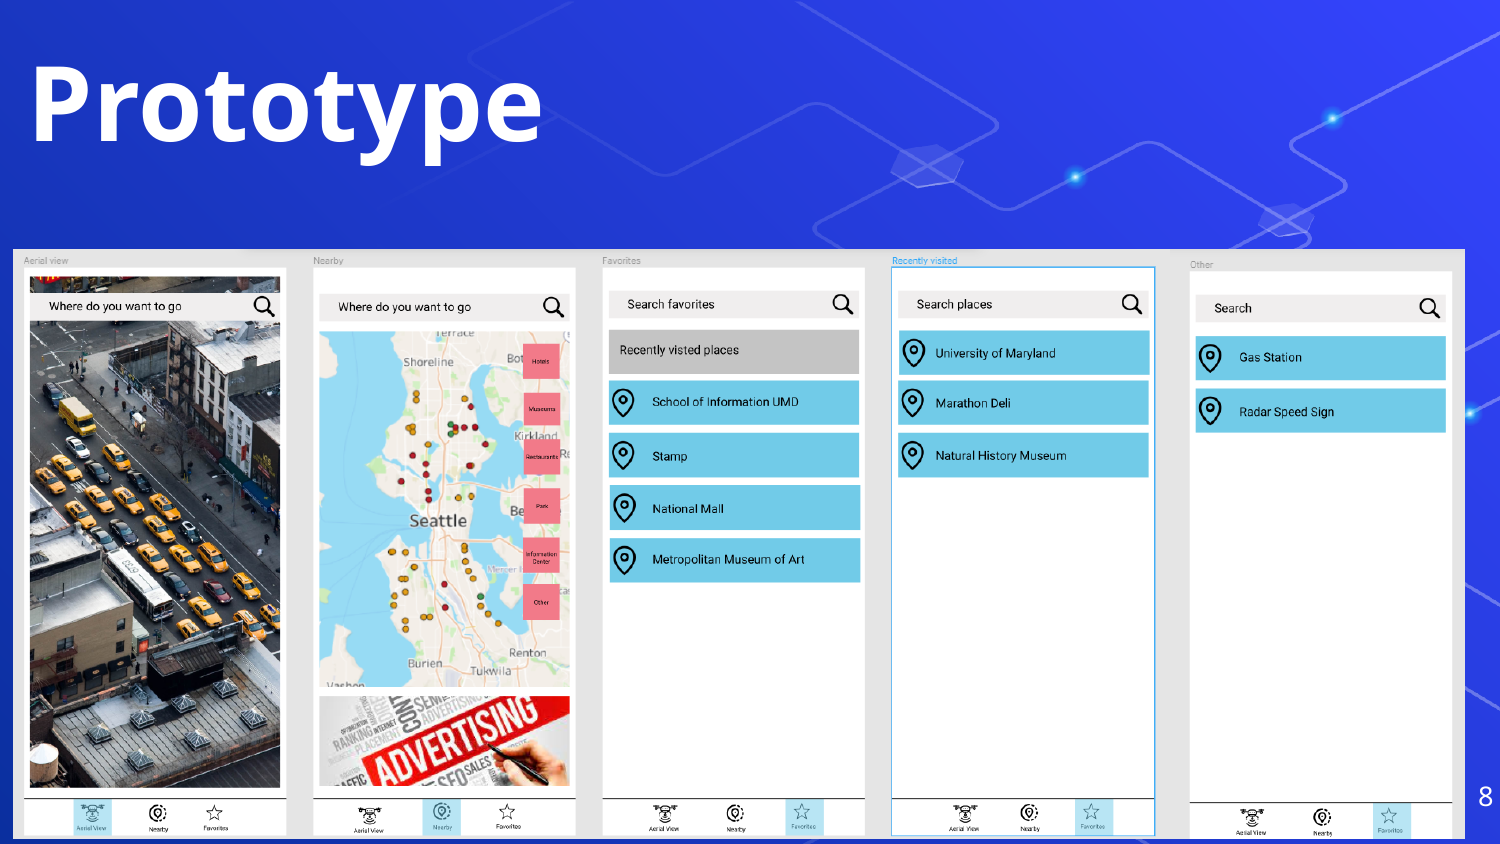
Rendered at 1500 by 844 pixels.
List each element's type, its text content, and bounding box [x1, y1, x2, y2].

slide_number ‹#› [1466, 779, 1494, 844]
picture [0, 0, 1500, 844]
title Prototype [27, 4, 773, 195]
